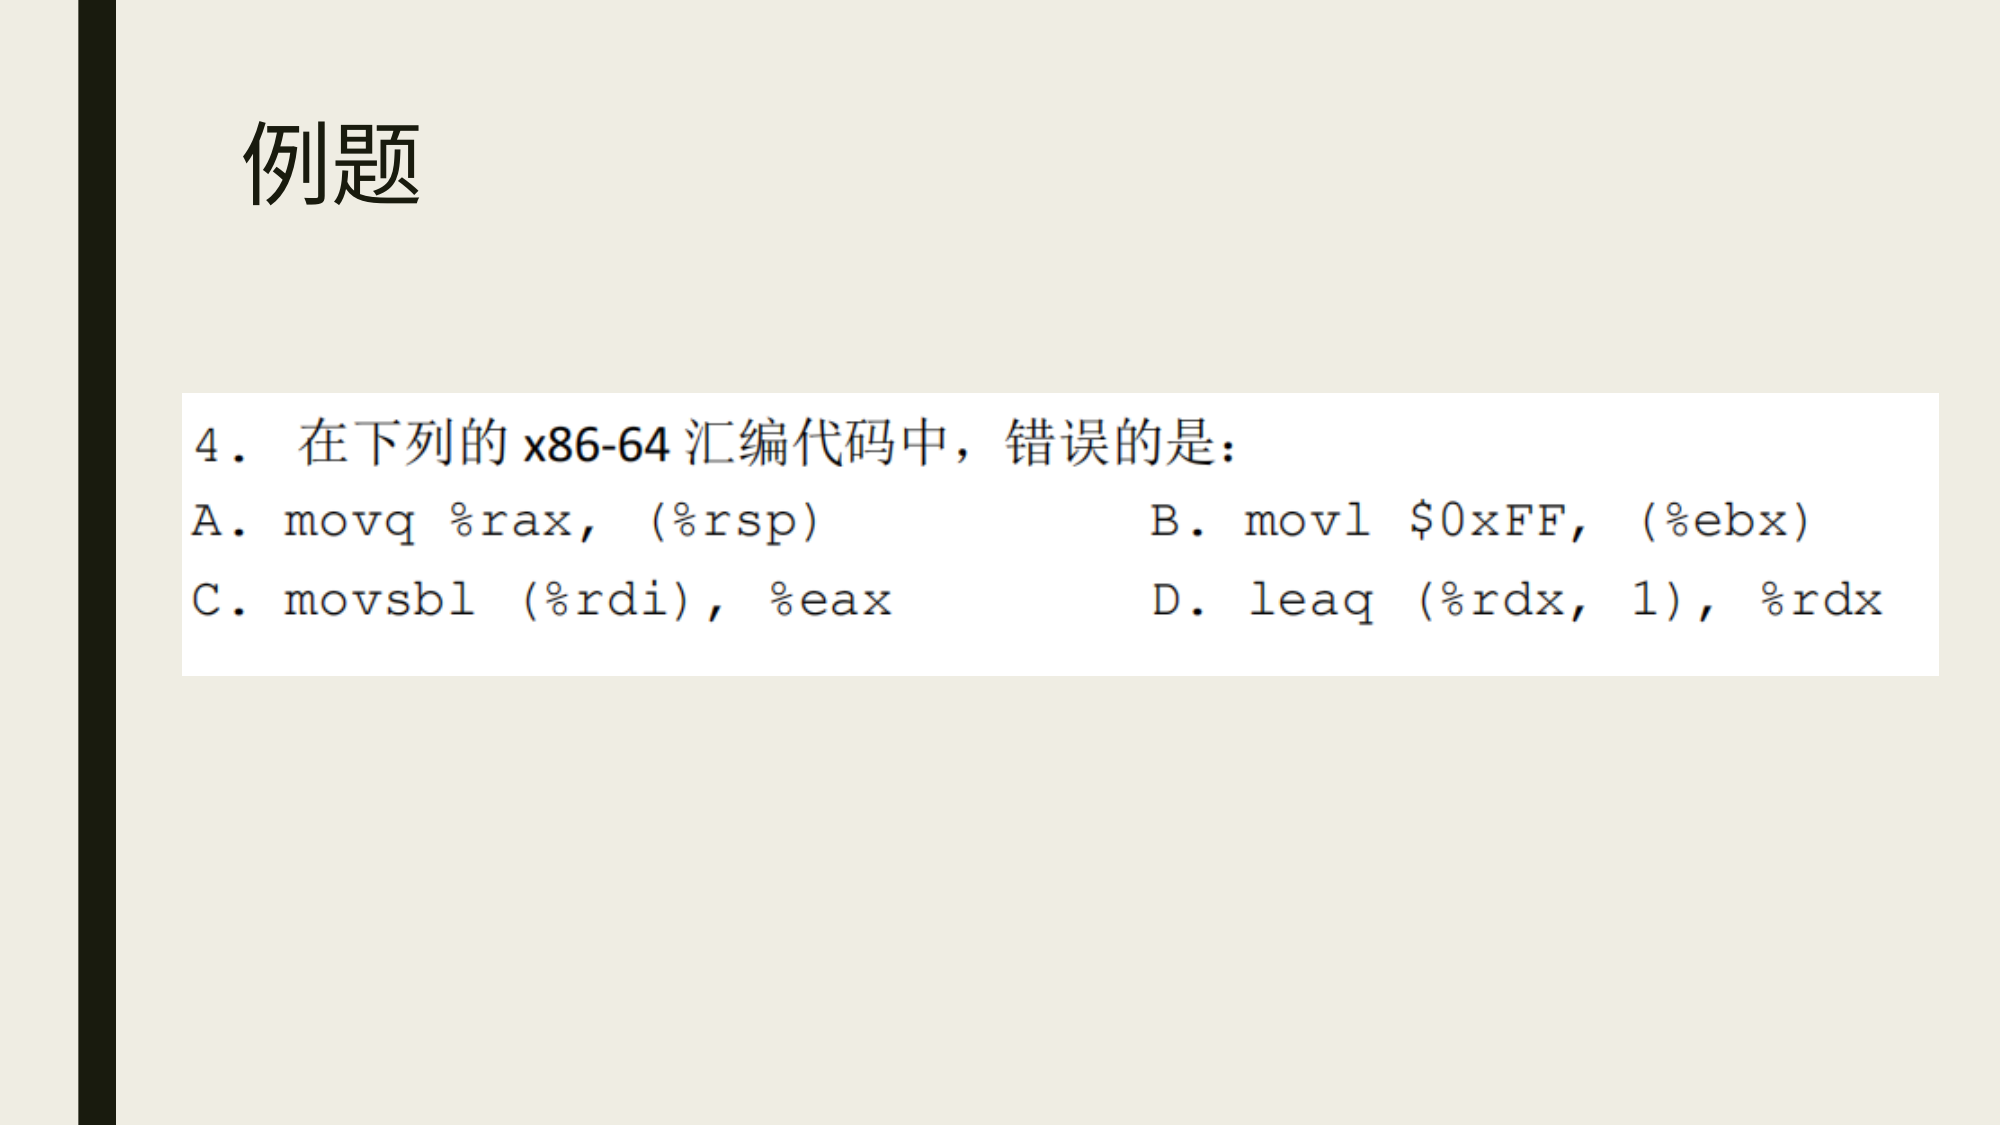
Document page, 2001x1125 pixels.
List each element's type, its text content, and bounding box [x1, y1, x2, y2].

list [181, 393, 1939, 676]
title 例题 [225, 112, 1800, 357]
